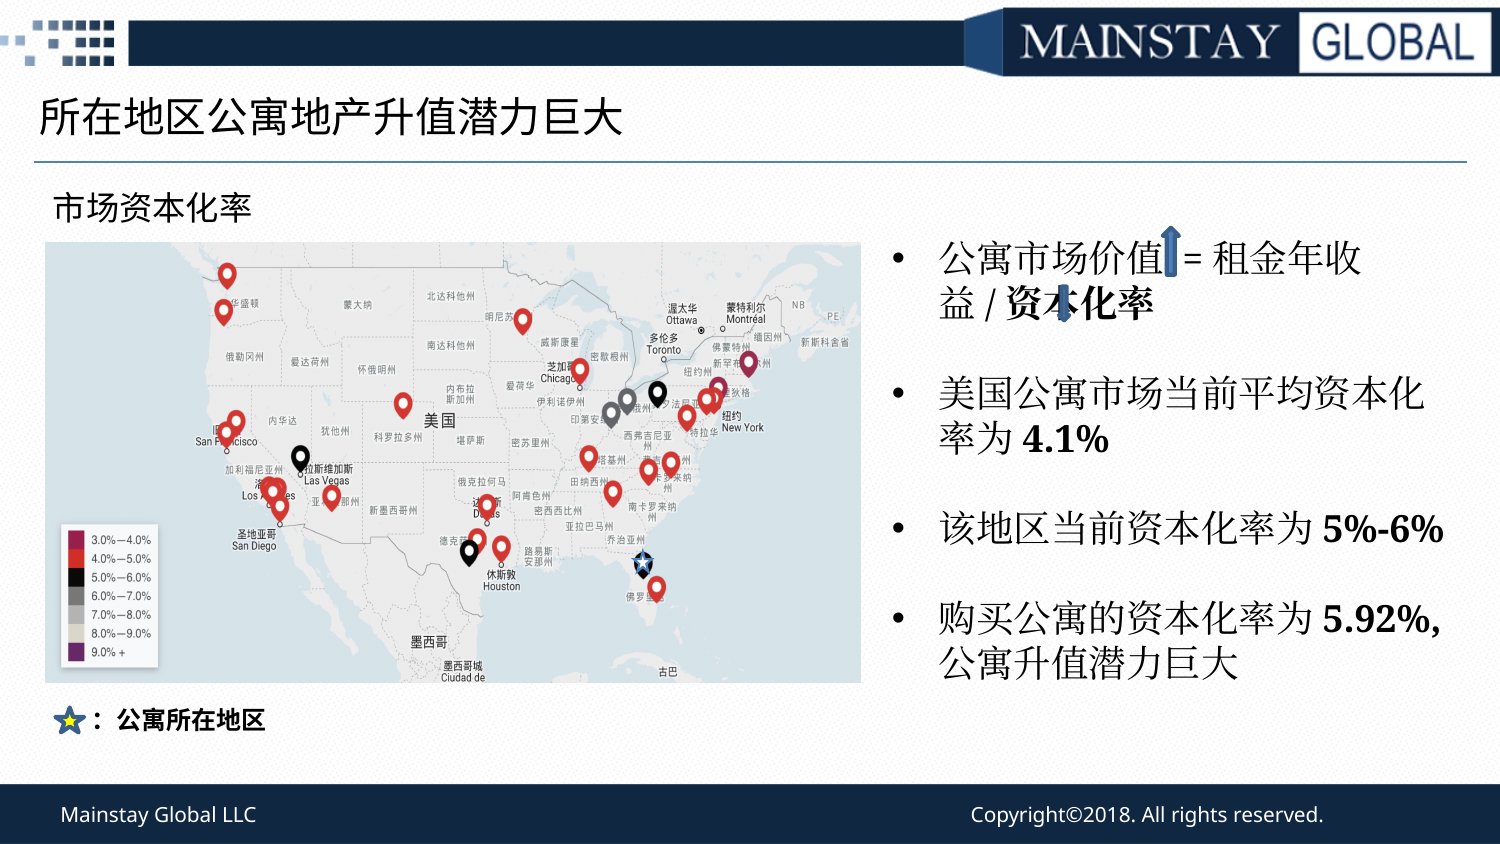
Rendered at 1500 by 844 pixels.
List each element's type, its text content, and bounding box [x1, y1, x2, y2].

text_box 市场资本化率 [45, 179, 472, 242]
text_box [53, 705, 87, 735]
text_box [1057, 284, 1072, 323]
picture [0, 0, 1500, 844]
text_box 公寓市场价值 =租金年收益/资本化率 美国公寓市场当前平均资本化率为4.1% 该地区当前资本化率为5%-6% 购买公寓的资本化率为5.92%, 公寓升值潜力巨大 [884, 227, 1458, 693]
text_box [1160, 225, 1181, 277]
title 所在地区公寓地产升值潜力巨大 [31, 74, 1479, 158]
text_box ：公寓所在地区 [84, 697, 409, 743]
